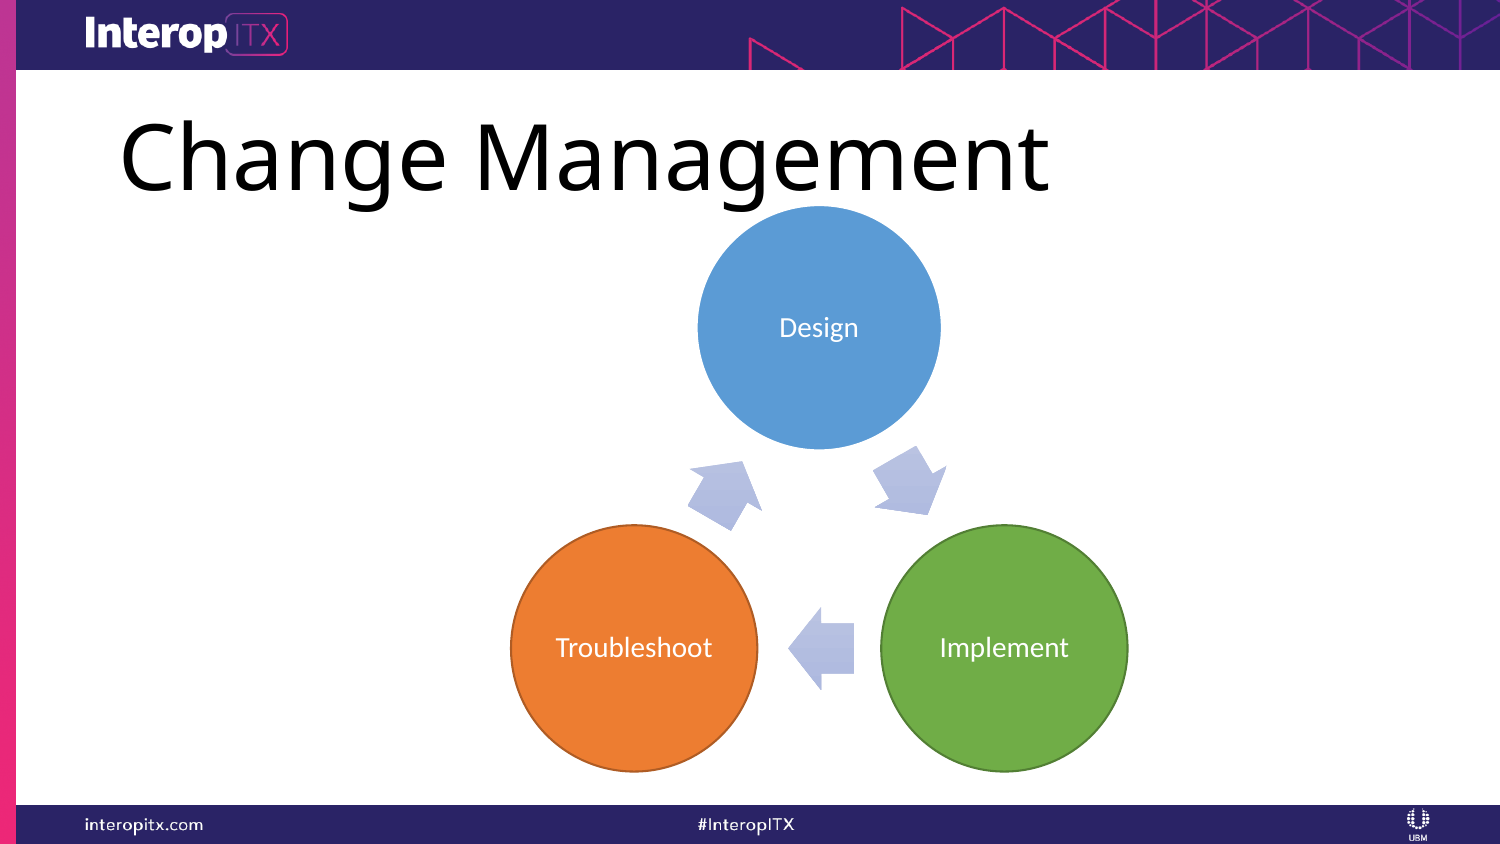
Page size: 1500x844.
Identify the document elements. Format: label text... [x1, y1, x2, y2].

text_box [393, 204, 1245, 772]
picture [0, 0, 1500, 844]
title Change Management [103, 79, 1397, 243]
